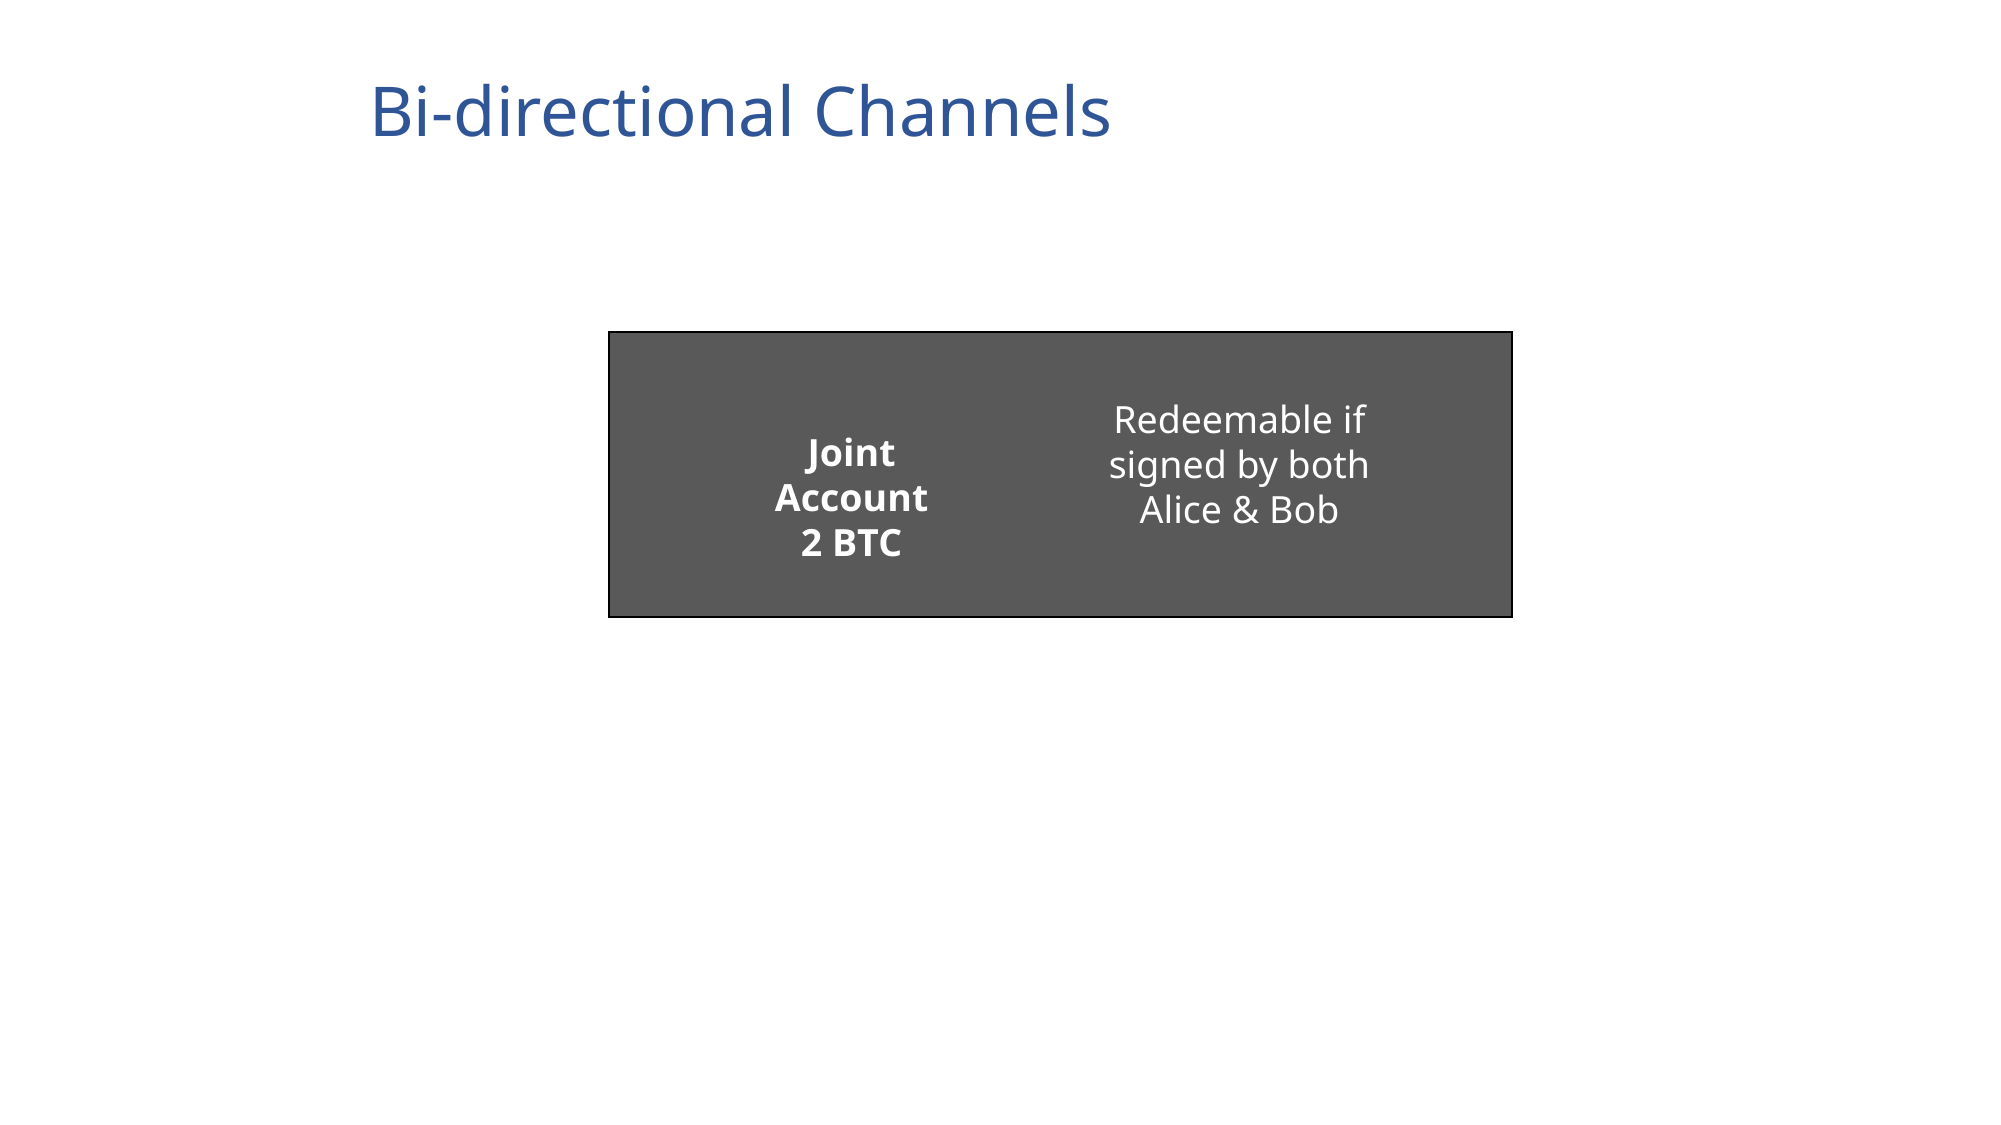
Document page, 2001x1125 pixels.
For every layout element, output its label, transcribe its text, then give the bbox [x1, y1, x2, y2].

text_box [609, 331, 1512, 618]
title Bi-directional Channels [354, 51, 1646, 176]
